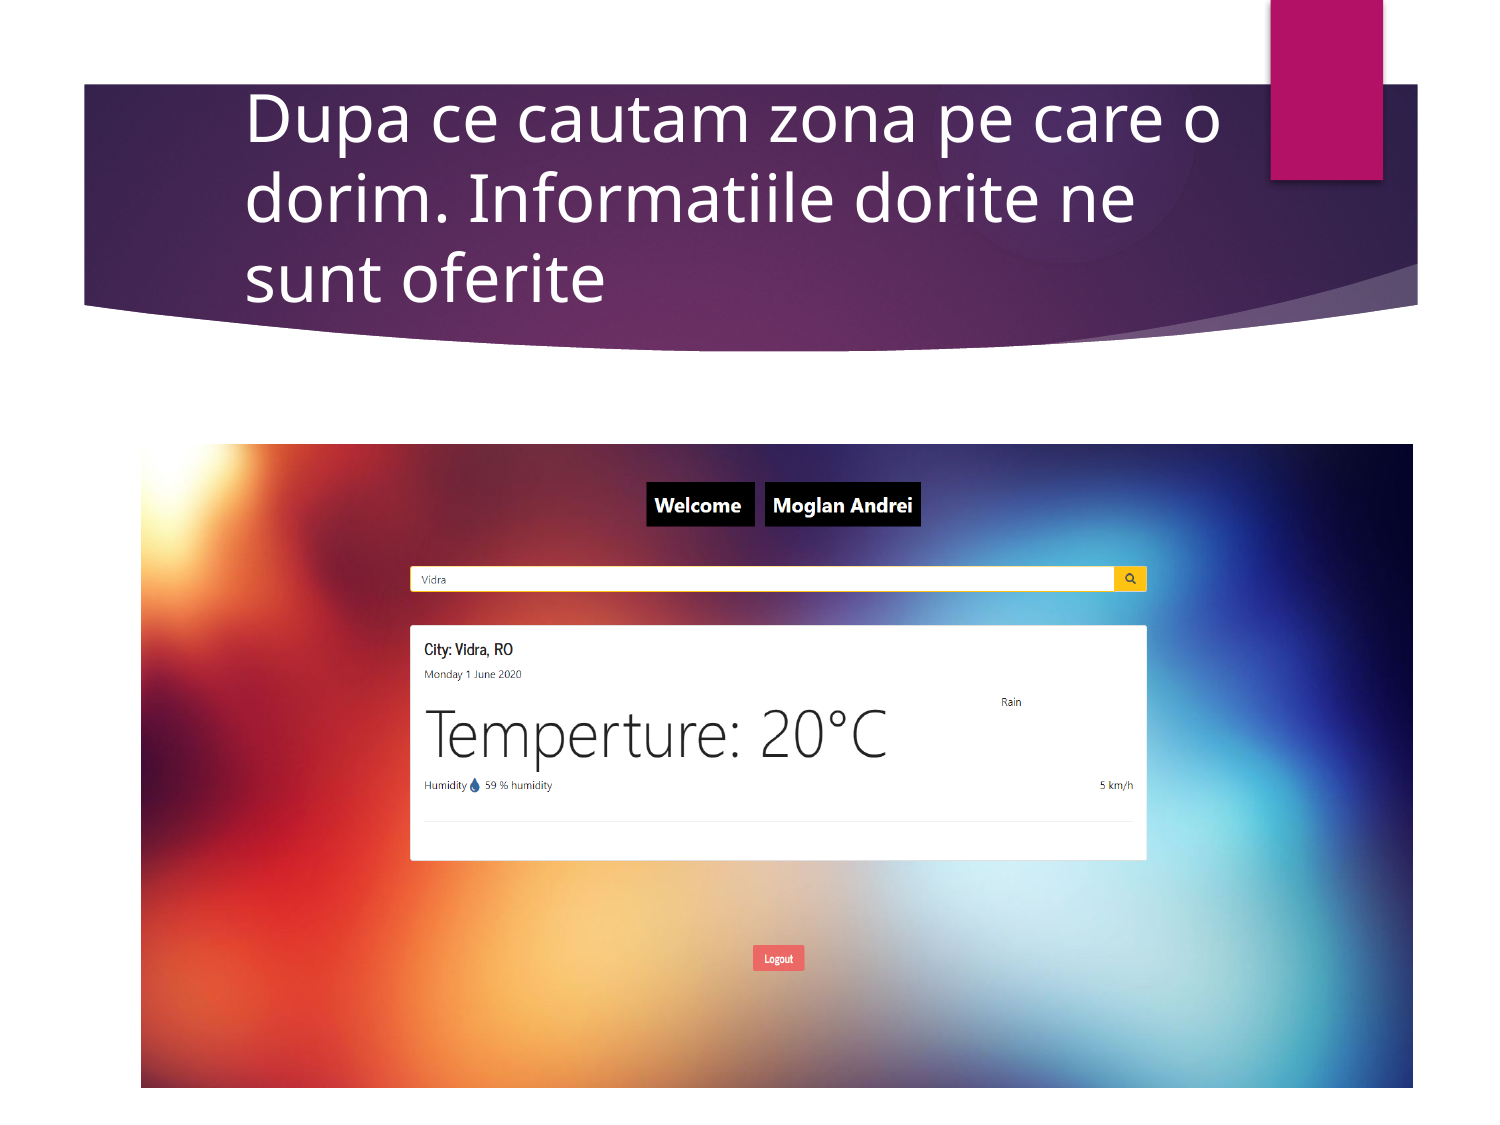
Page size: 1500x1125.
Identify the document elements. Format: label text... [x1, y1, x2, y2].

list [141, 443, 1413, 1088]
title Dupa ce cautam zona pe care o dorim. Informatiile dorite ne sunt oferite [229, 137, 1271, 254]
